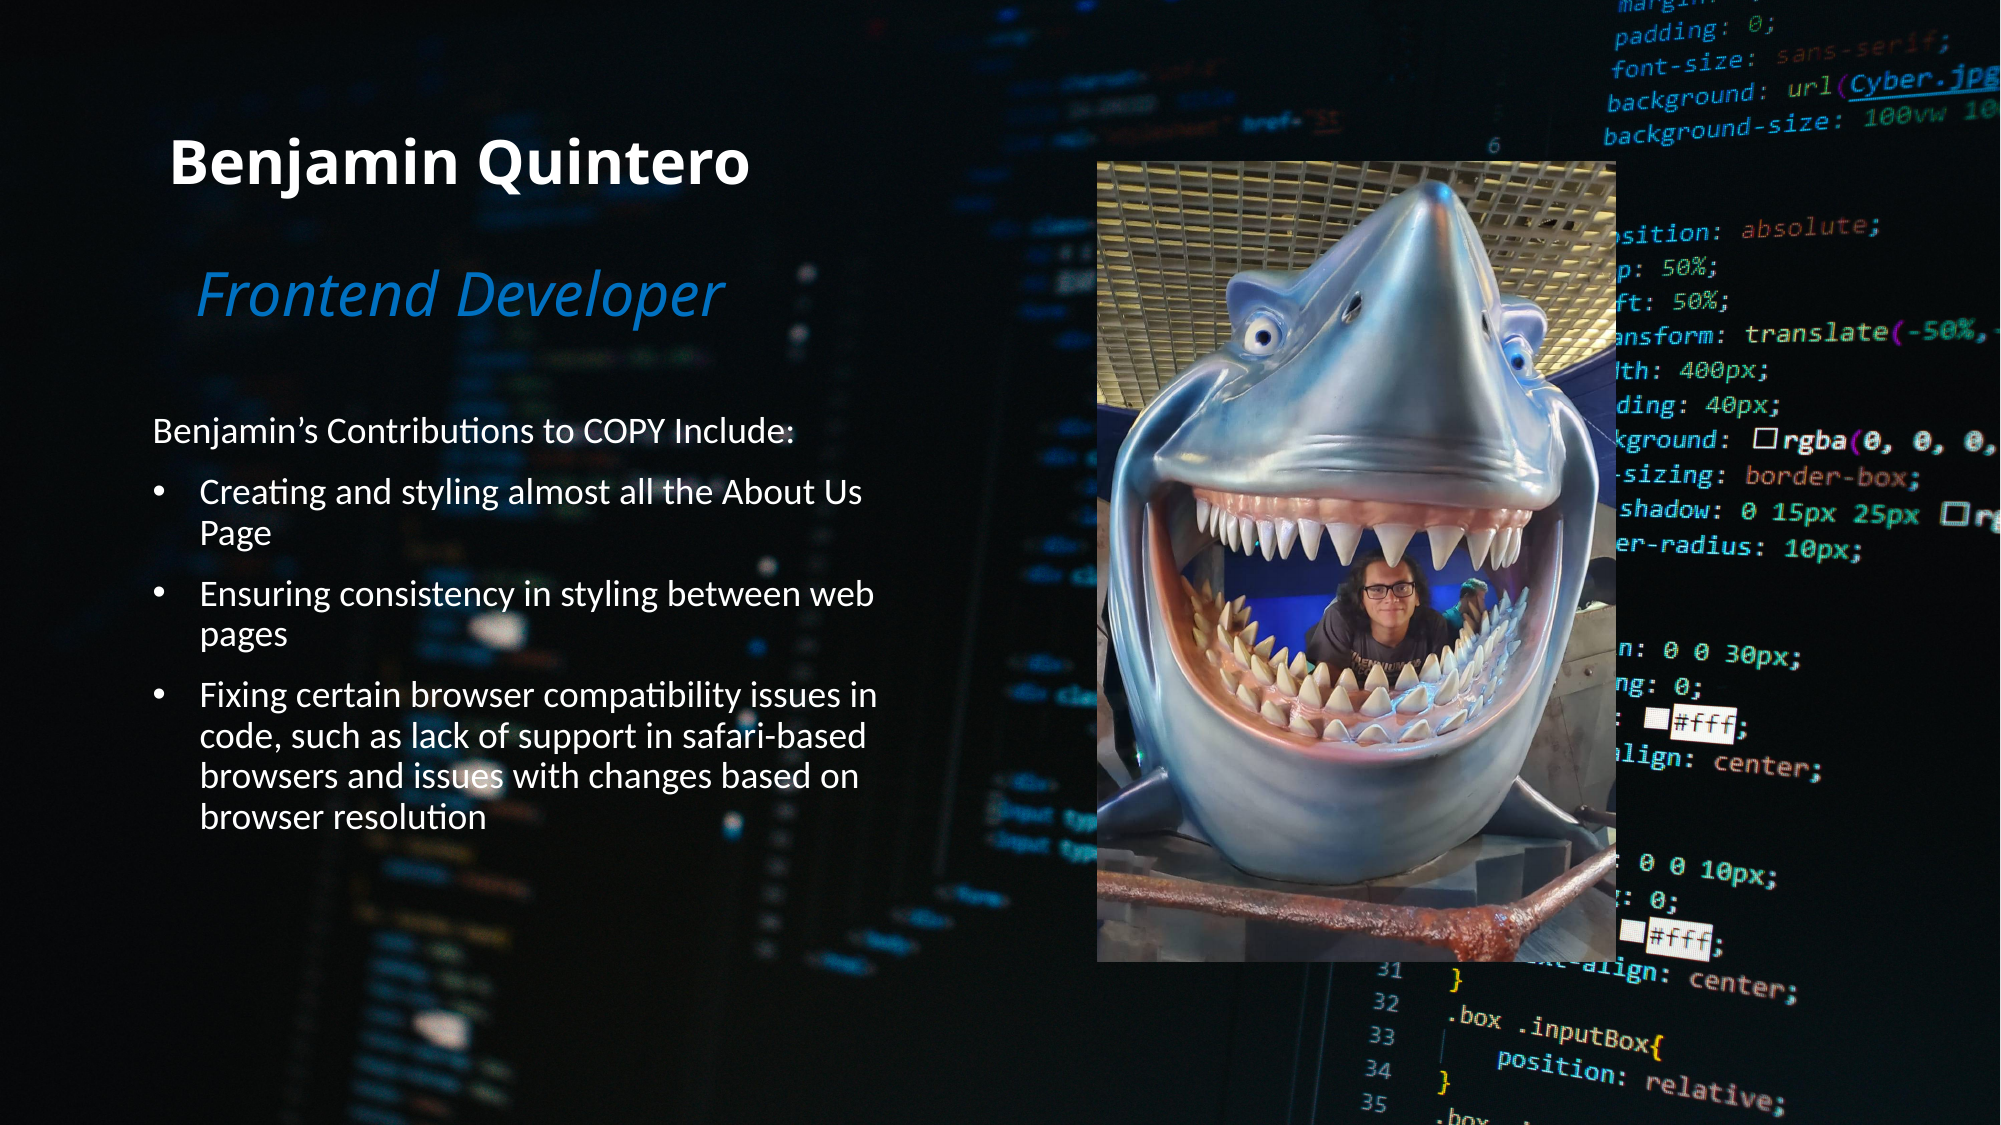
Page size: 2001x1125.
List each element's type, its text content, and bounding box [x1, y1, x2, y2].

list Benjamin’s Contributions to COPY Include: Creating and styling almost all the About Us Page Ensuring consistency in styling between web pages Fixing certain browser compatibility issues in code, such as lack of support in safari-based browsers and issues with changes based on browser resolution [137, 337, 903, 963]
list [1097, 161, 1616, 962]
title Benjamin Quintero Frontend Developer [137, 75, 783, 337]
picture [0, 0, 2001, 1125]
